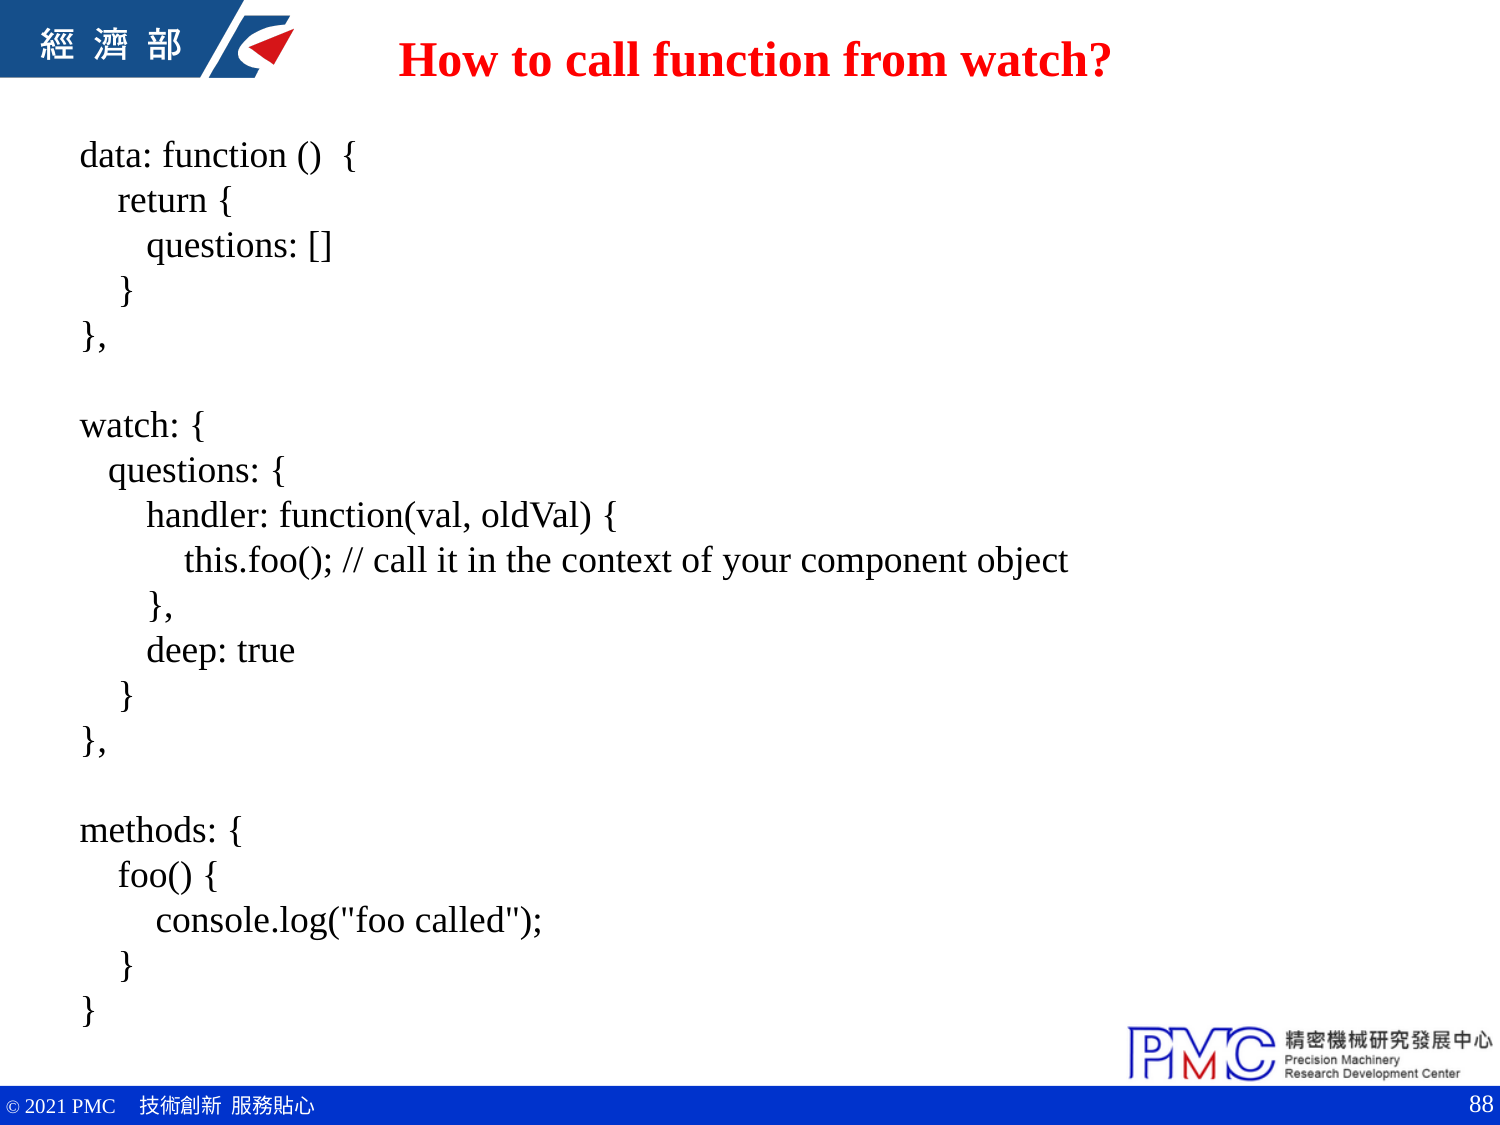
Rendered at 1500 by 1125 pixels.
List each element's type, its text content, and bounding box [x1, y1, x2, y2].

picture [1126, 1024, 1493, 1083]
text_box data: function () { return { questions: [] } }, watch: { questions: { handler: function(val, oldVal) { this.foo(); // call it in the context of your component object }, deep: true } }, methods: { foo() { console.log("foo called"); } } [64, 122, 1400, 1038]
slide_number 88 [1439, 1086, 1500, 1124]
picture [0, 0, 294, 78]
text_box How to call function from watch? [383, 19, 1142, 94]
